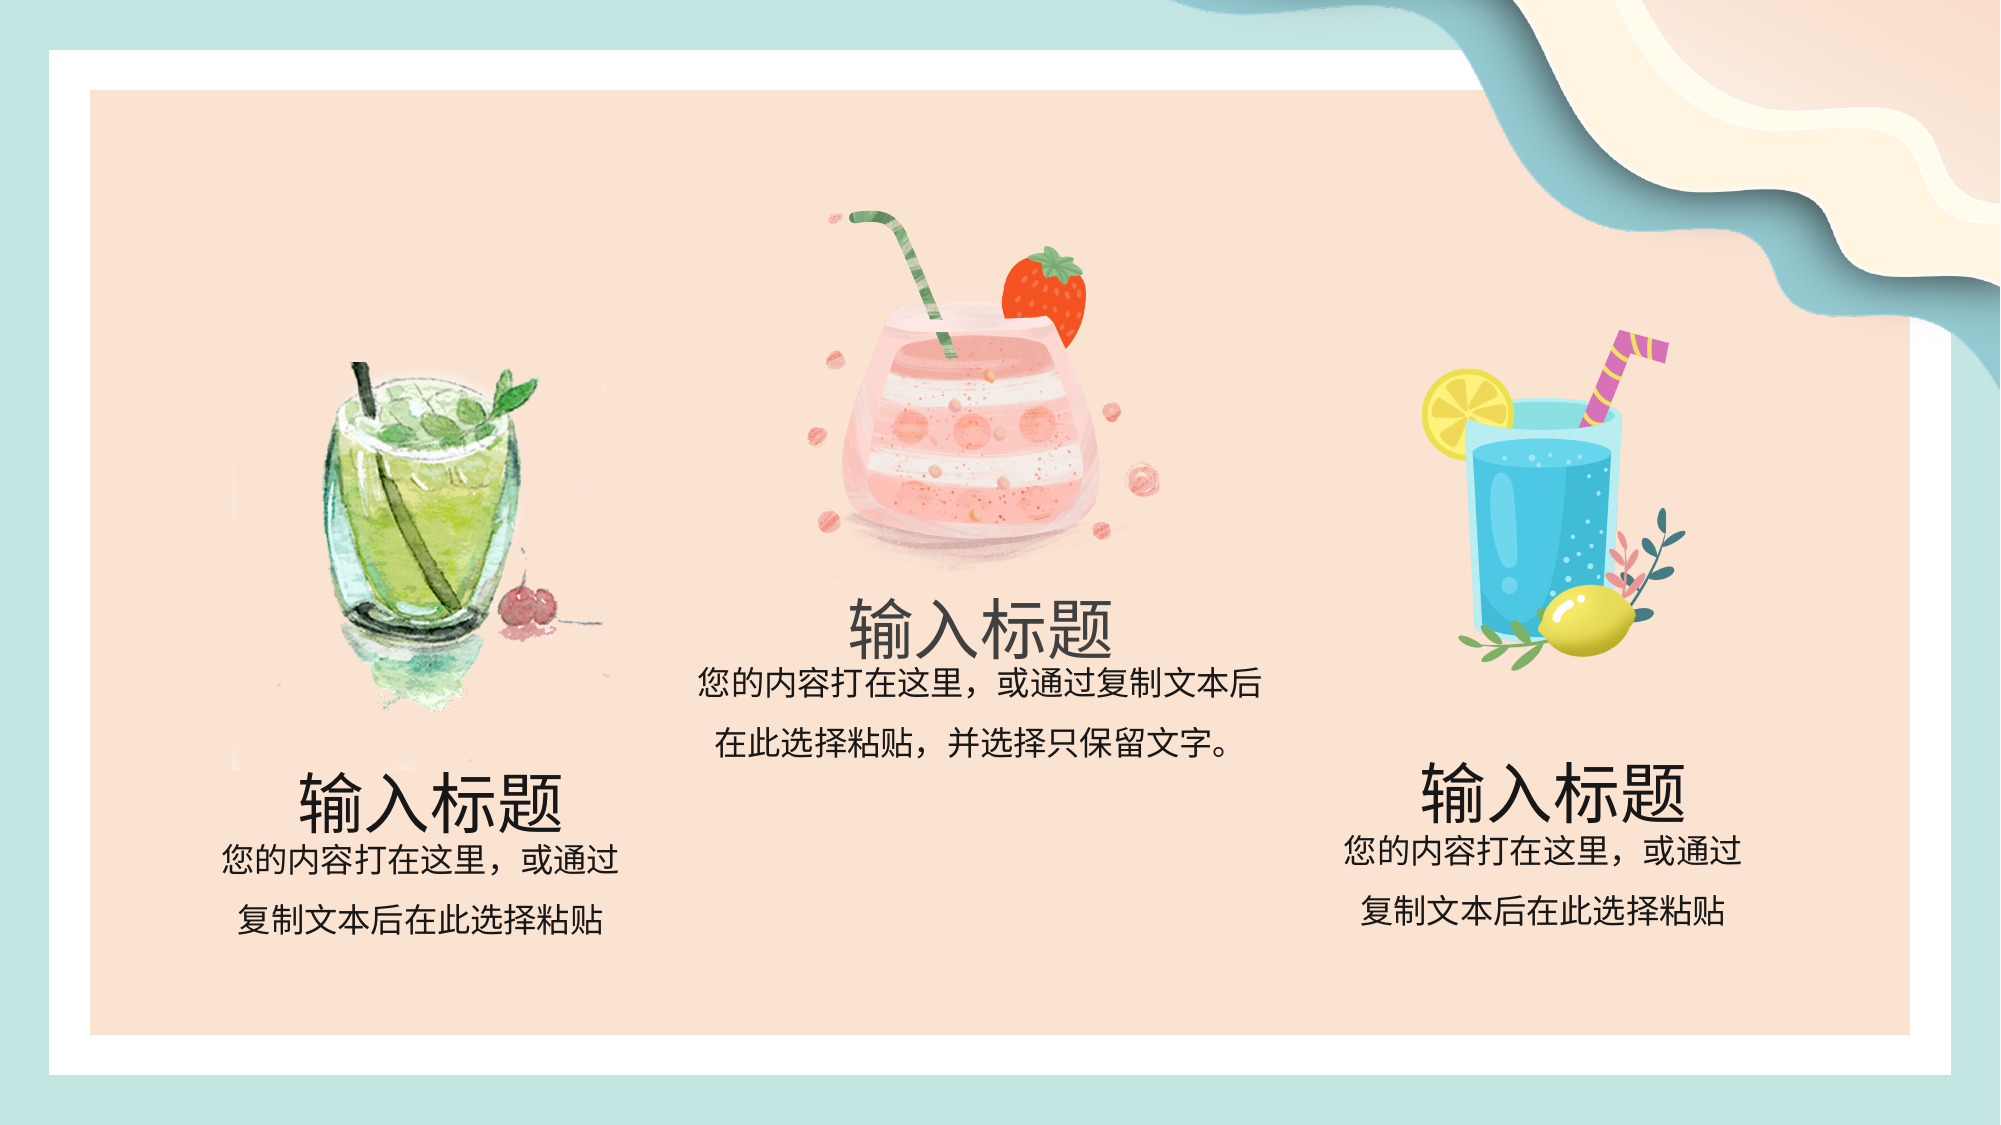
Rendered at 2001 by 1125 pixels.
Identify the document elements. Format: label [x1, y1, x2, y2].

picture [755, 134, 1206, 585]
text_box [706, 540, 1284, 772]
text_box [192, 792, 649, 949]
text_box [1315, 704, 1772, 939]
picture [1369, 315, 1740, 686]
picture [155, 361, 706, 792]
text_box [68, 69, 1931, 1056]
picture [0, 0, 2001, 1125]
text_box [1088, 0, 2000, 467]
